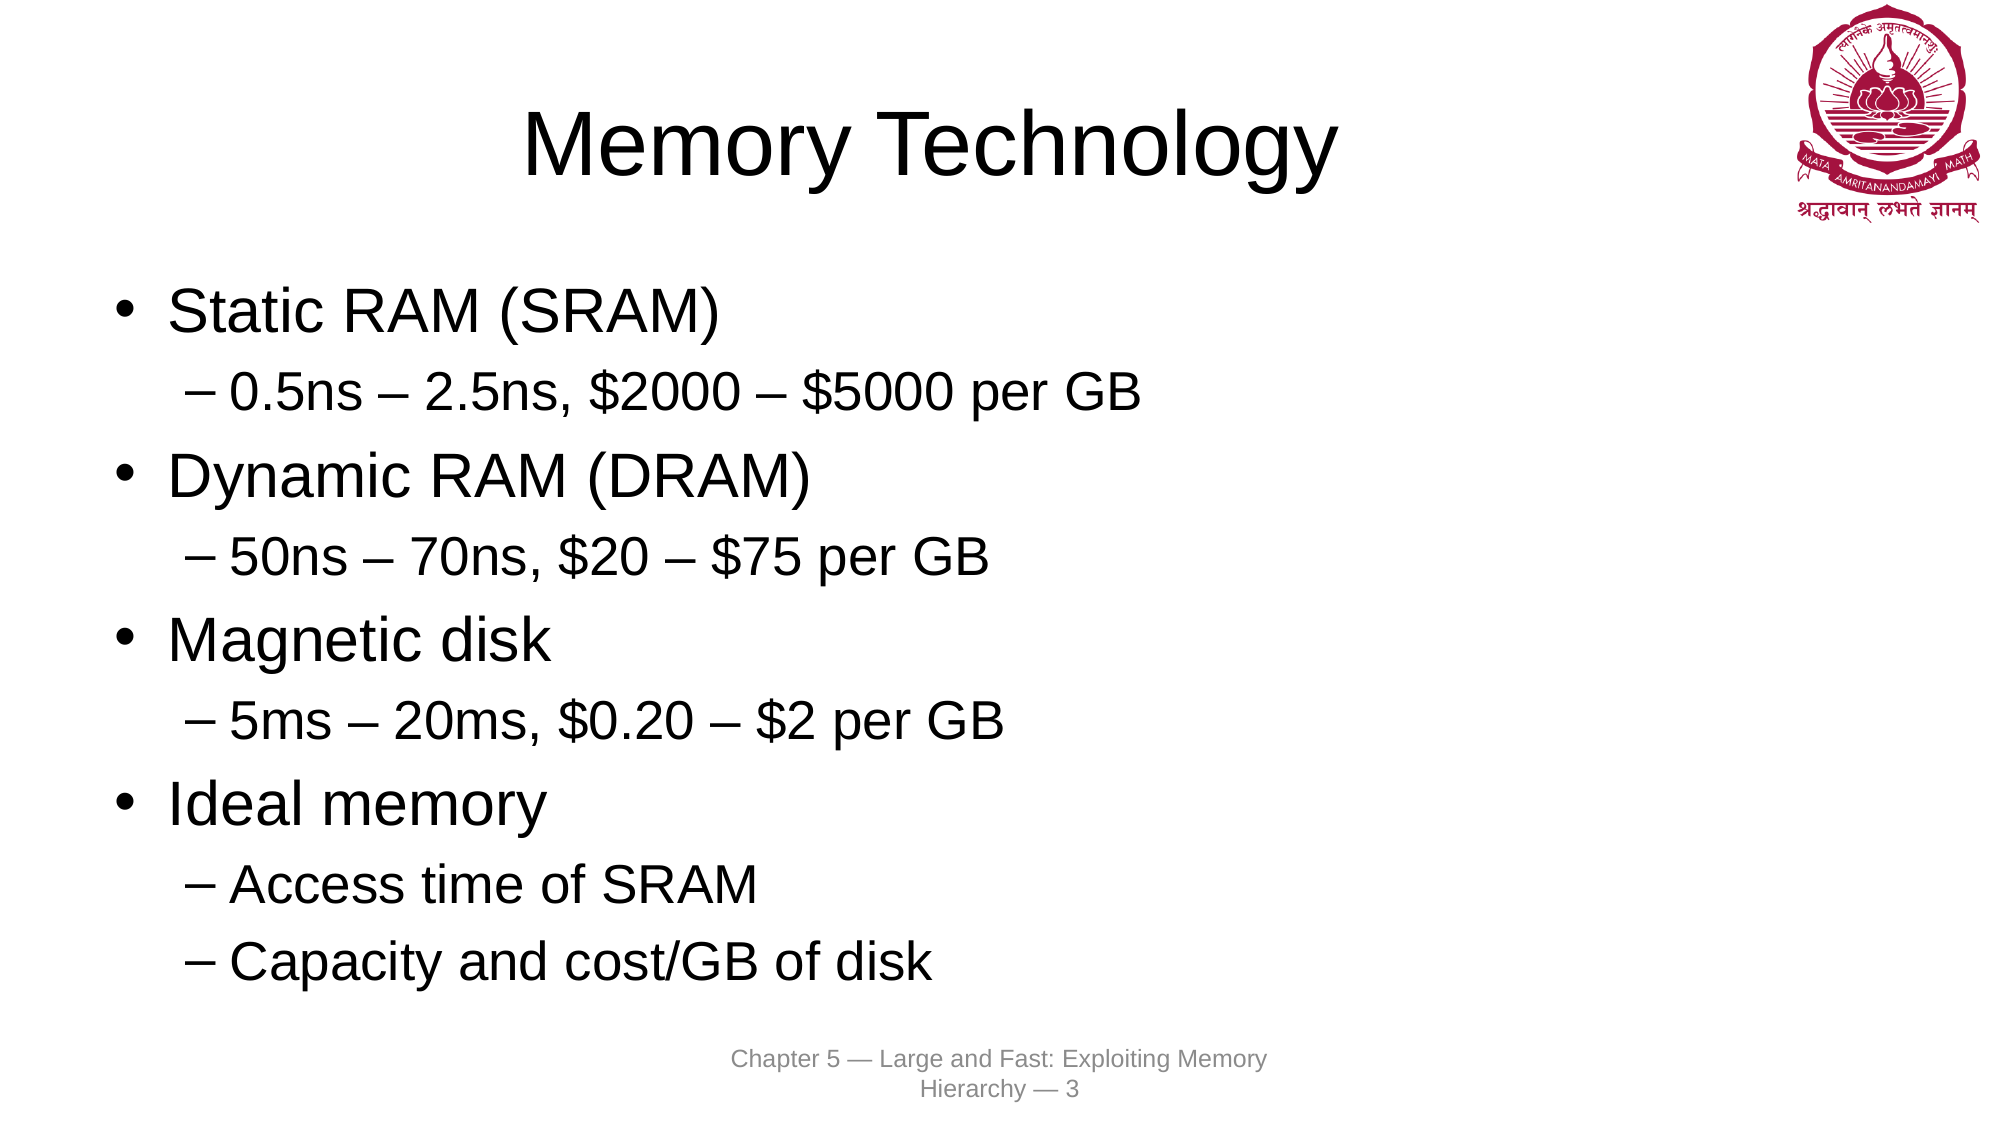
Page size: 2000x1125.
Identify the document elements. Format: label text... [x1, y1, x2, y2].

list Static RAM (SRAM) 0.5ns – 2.5ns, $2000 – $5000 per GB Dynamic RAM (DRAM) 50ns – 70ns, $20 – $75 per GB Magnetic disk 5ms – 20ms, $0.20 – $2 per GB Ideal memory Access time of SRAM Capacity and cost/GB of disk [99, 262, 1900, 1005]
picture [1776, 1, 2000, 225]
title Memory Technology [99, 45, 1763, 233]
footer Chapter 5 — Large and Fast: Exploiting Memory Hierarchy — 3 [683, 1042, 1317, 1103]
